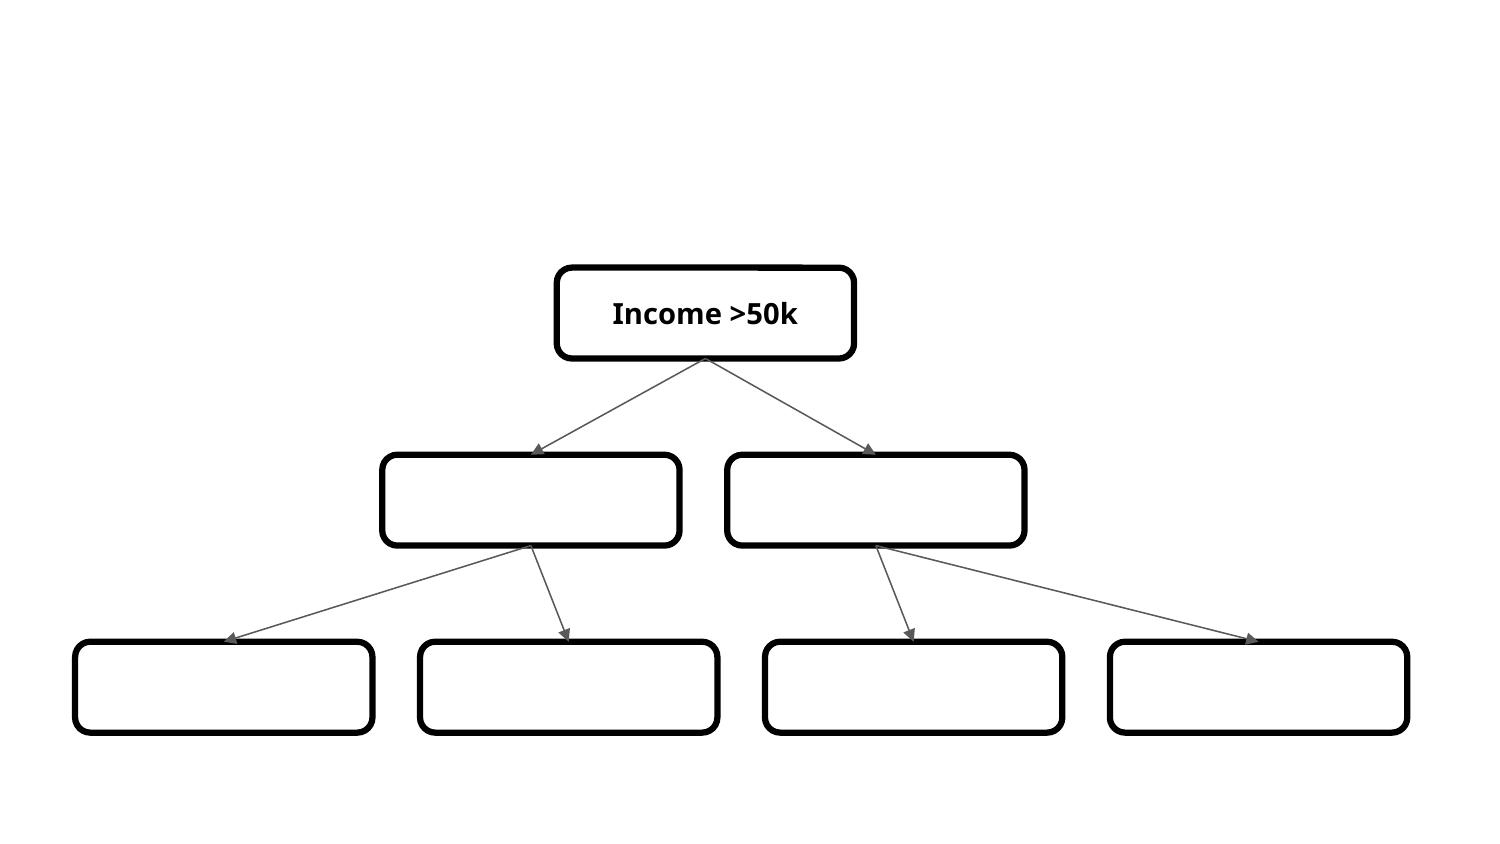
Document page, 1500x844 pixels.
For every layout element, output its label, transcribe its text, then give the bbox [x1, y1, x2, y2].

text_box [727, 454, 1025, 546]
text_box Income >50k [556, 267, 855, 356]
text_box [1109, 641, 1408, 733]
text_box [764, 641, 1063, 733]
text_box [530, 358, 703, 455]
text_box [420, 641, 718, 733]
text_box [382, 454, 680, 546]
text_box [875, 545, 1259, 642]
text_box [223, 545, 528, 642]
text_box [530, 545, 569, 642]
text_box [75, 641, 373, 733]
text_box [705, 358, 877, 455]
